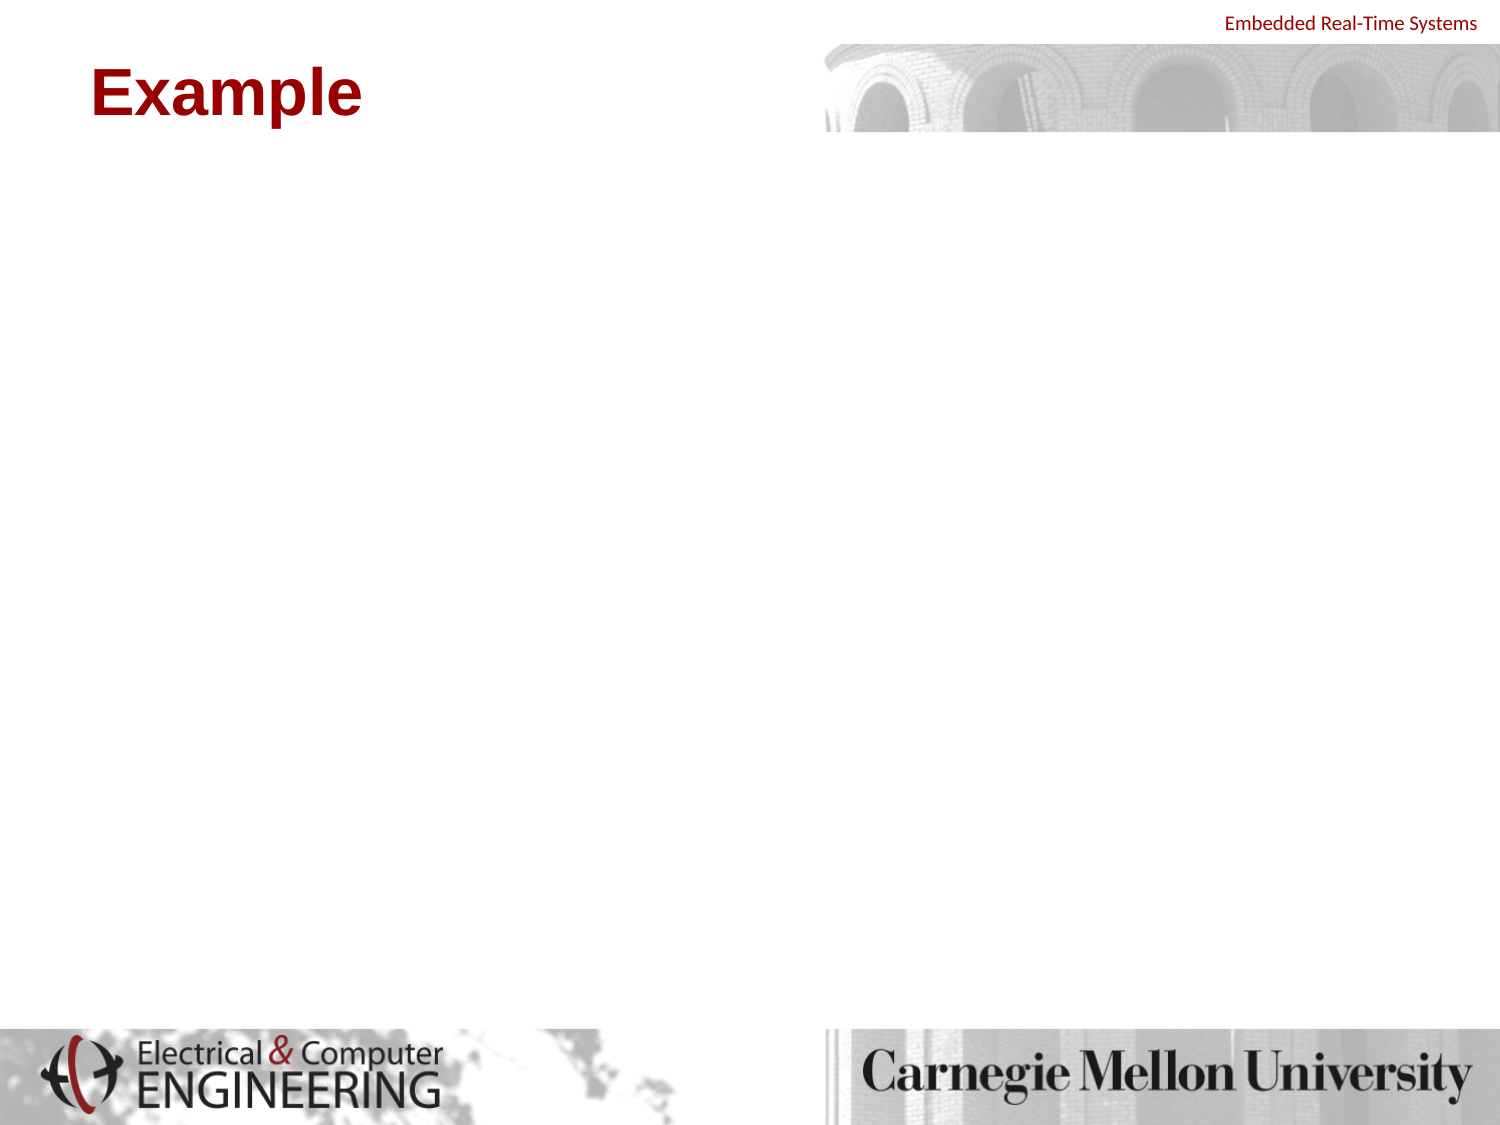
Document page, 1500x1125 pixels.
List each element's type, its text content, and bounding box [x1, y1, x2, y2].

picture [0, 1028, 1500, 1125]
picture [664, 43, 1500, 133]
title Example [75, 45, 1425, 133]
